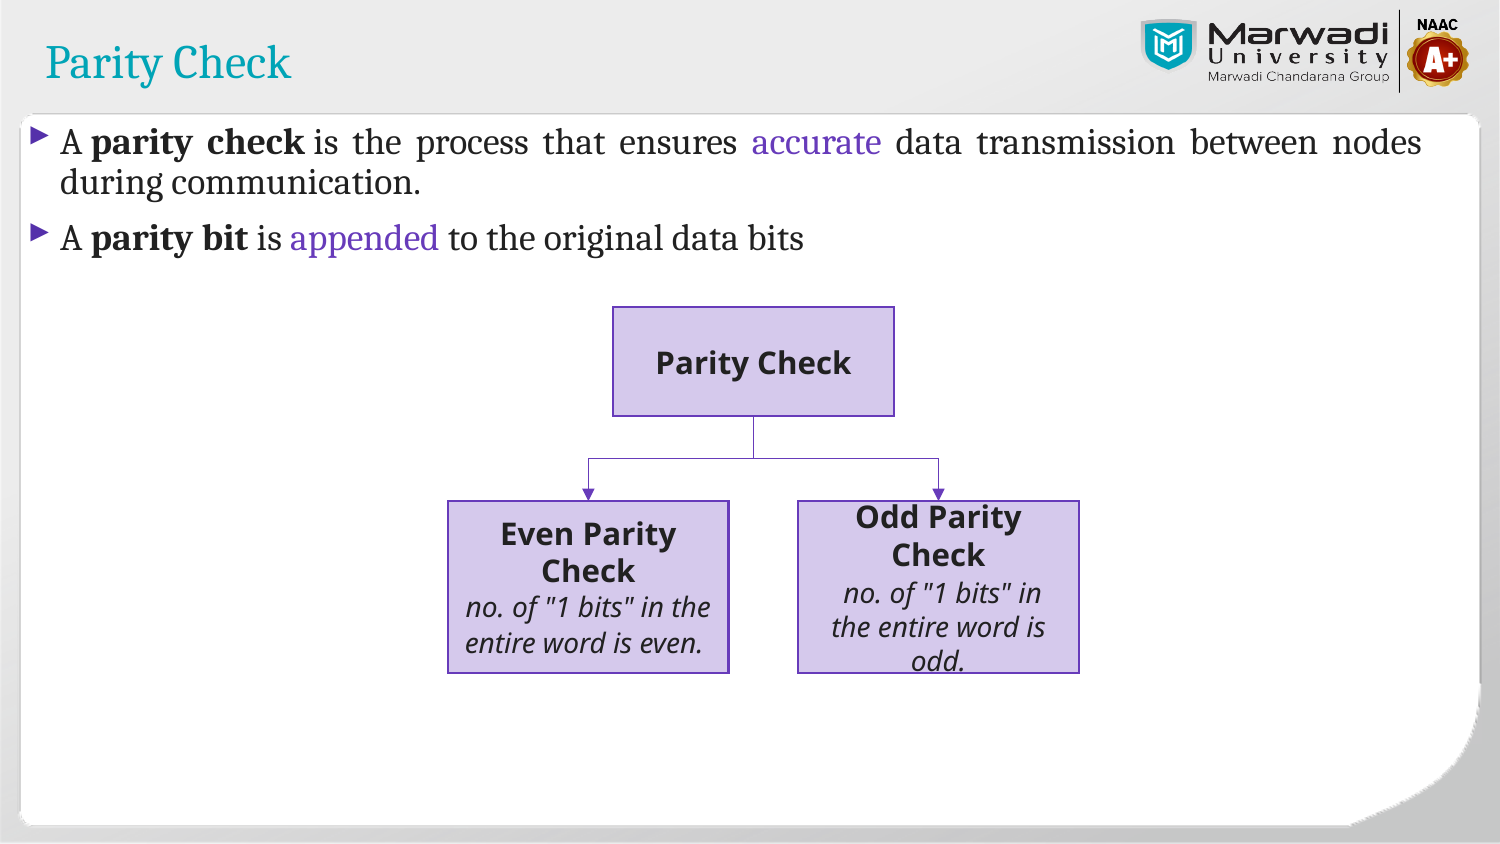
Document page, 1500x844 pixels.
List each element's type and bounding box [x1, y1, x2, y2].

picture [0, 0, 1500, 844]
text_box [803, 365, 889, 552]
text_box [628, 375, 714, 542]
